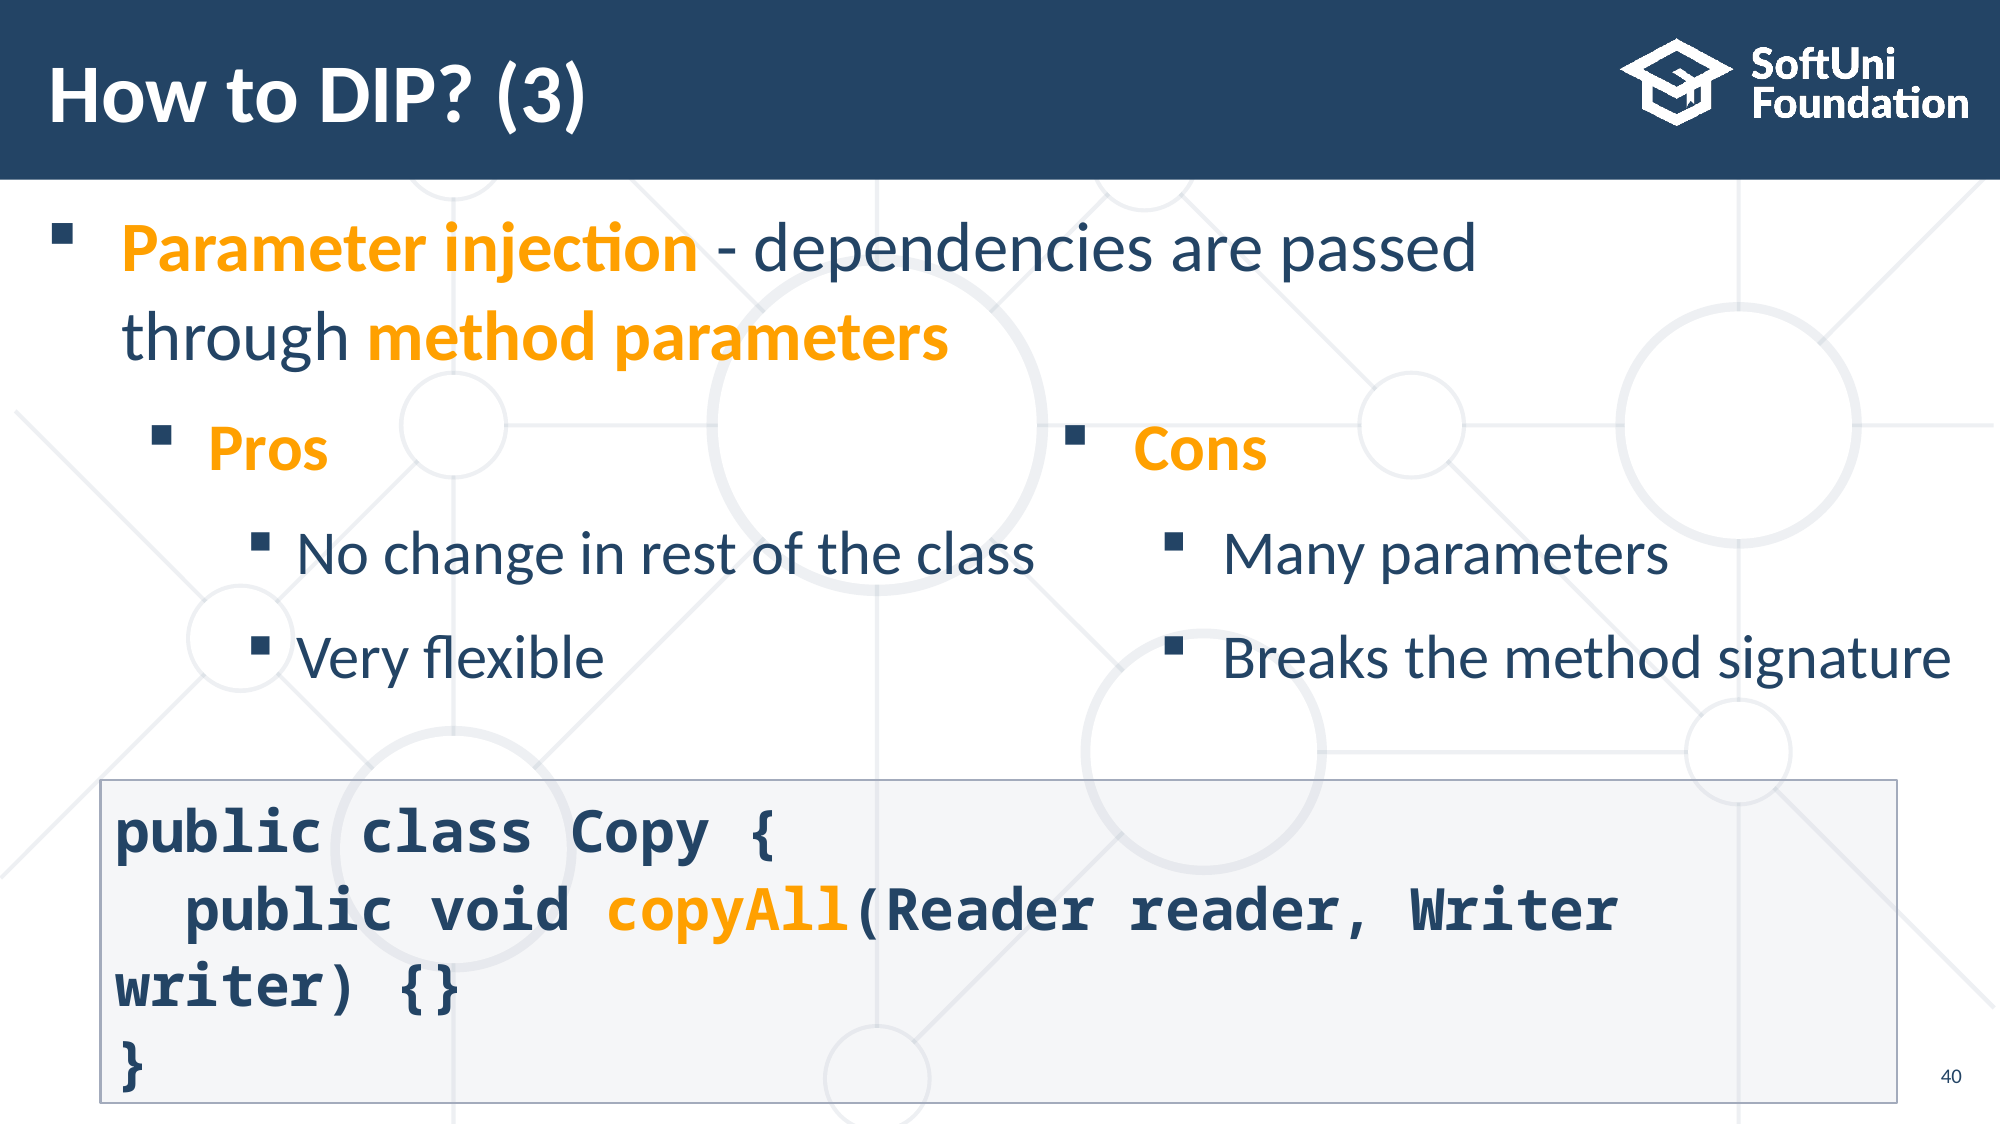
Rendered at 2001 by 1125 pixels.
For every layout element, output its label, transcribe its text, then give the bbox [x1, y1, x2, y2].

title How to DIP? (3) [31, 16, 1591, 162]
text_box Parameter injection - dependencies are passed through method parameters Pros No change in rest of the class Very flexible [31, 188, 1968, 1103]
picture [1619, 38, 1968, 126]
text_box Cons Many parameters Breaks the method signature [1059, 392, 1980, 699]
text_box public class Copy { public void copyAll(Reader reader, Writer writer) {} } [100, 780, 1898, 1103]
